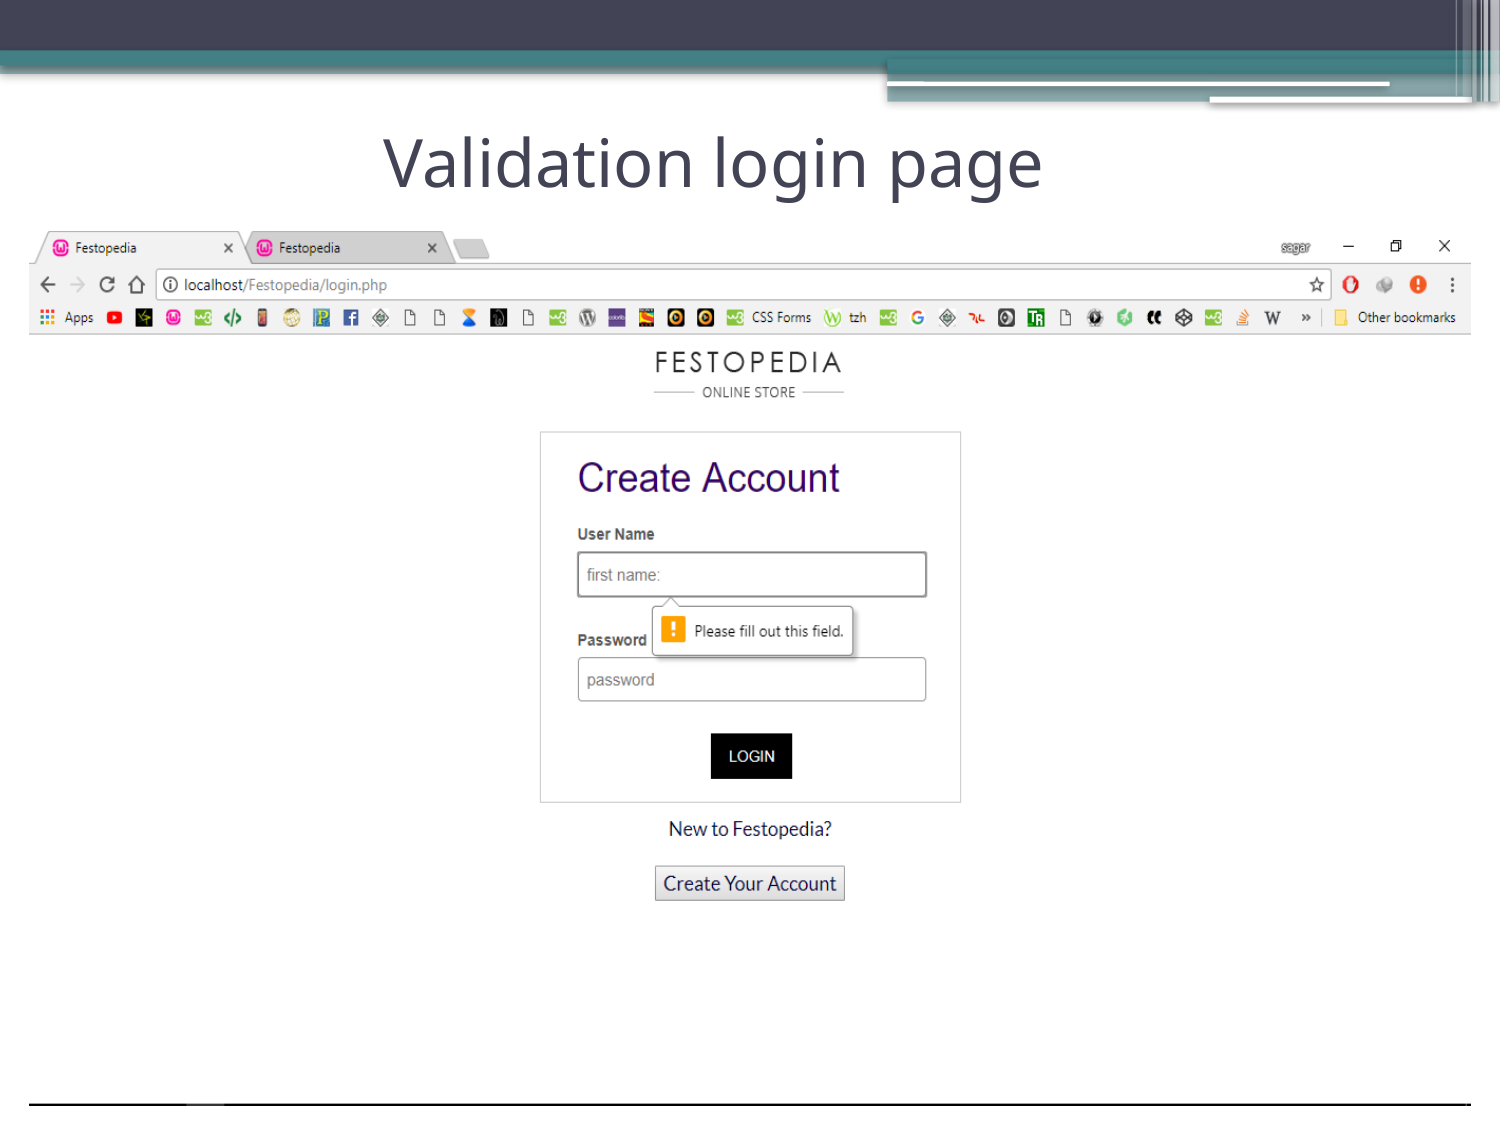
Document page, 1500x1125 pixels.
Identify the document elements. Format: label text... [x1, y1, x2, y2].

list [29, 231, 1471, 1107]
title Validation login page [3, 94, 1425, 228]
